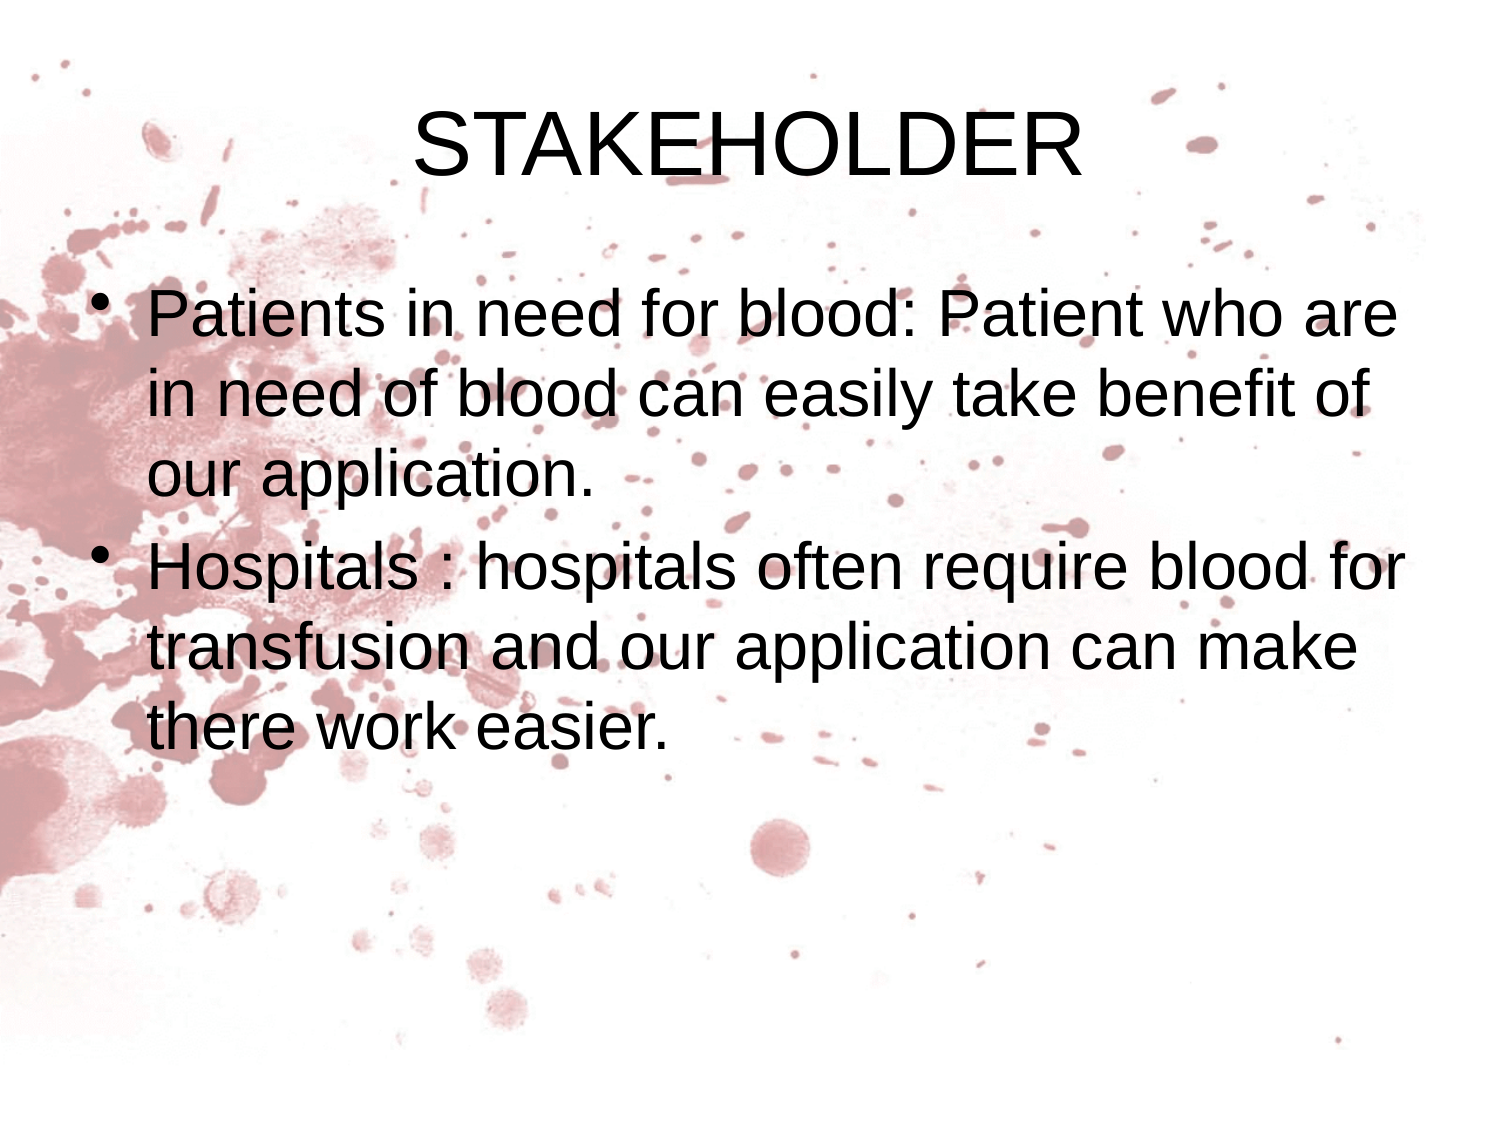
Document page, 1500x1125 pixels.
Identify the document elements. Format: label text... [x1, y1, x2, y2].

title STAKEHOLDER [74, 44, 1426, 233]
list Patients in need for blood: Patient who are in need of blood can easily take benefit of our application. Hospitals : hospitals often require blood for transfusion and our application can make there work easier. [74, 262, 1426, 1006]
